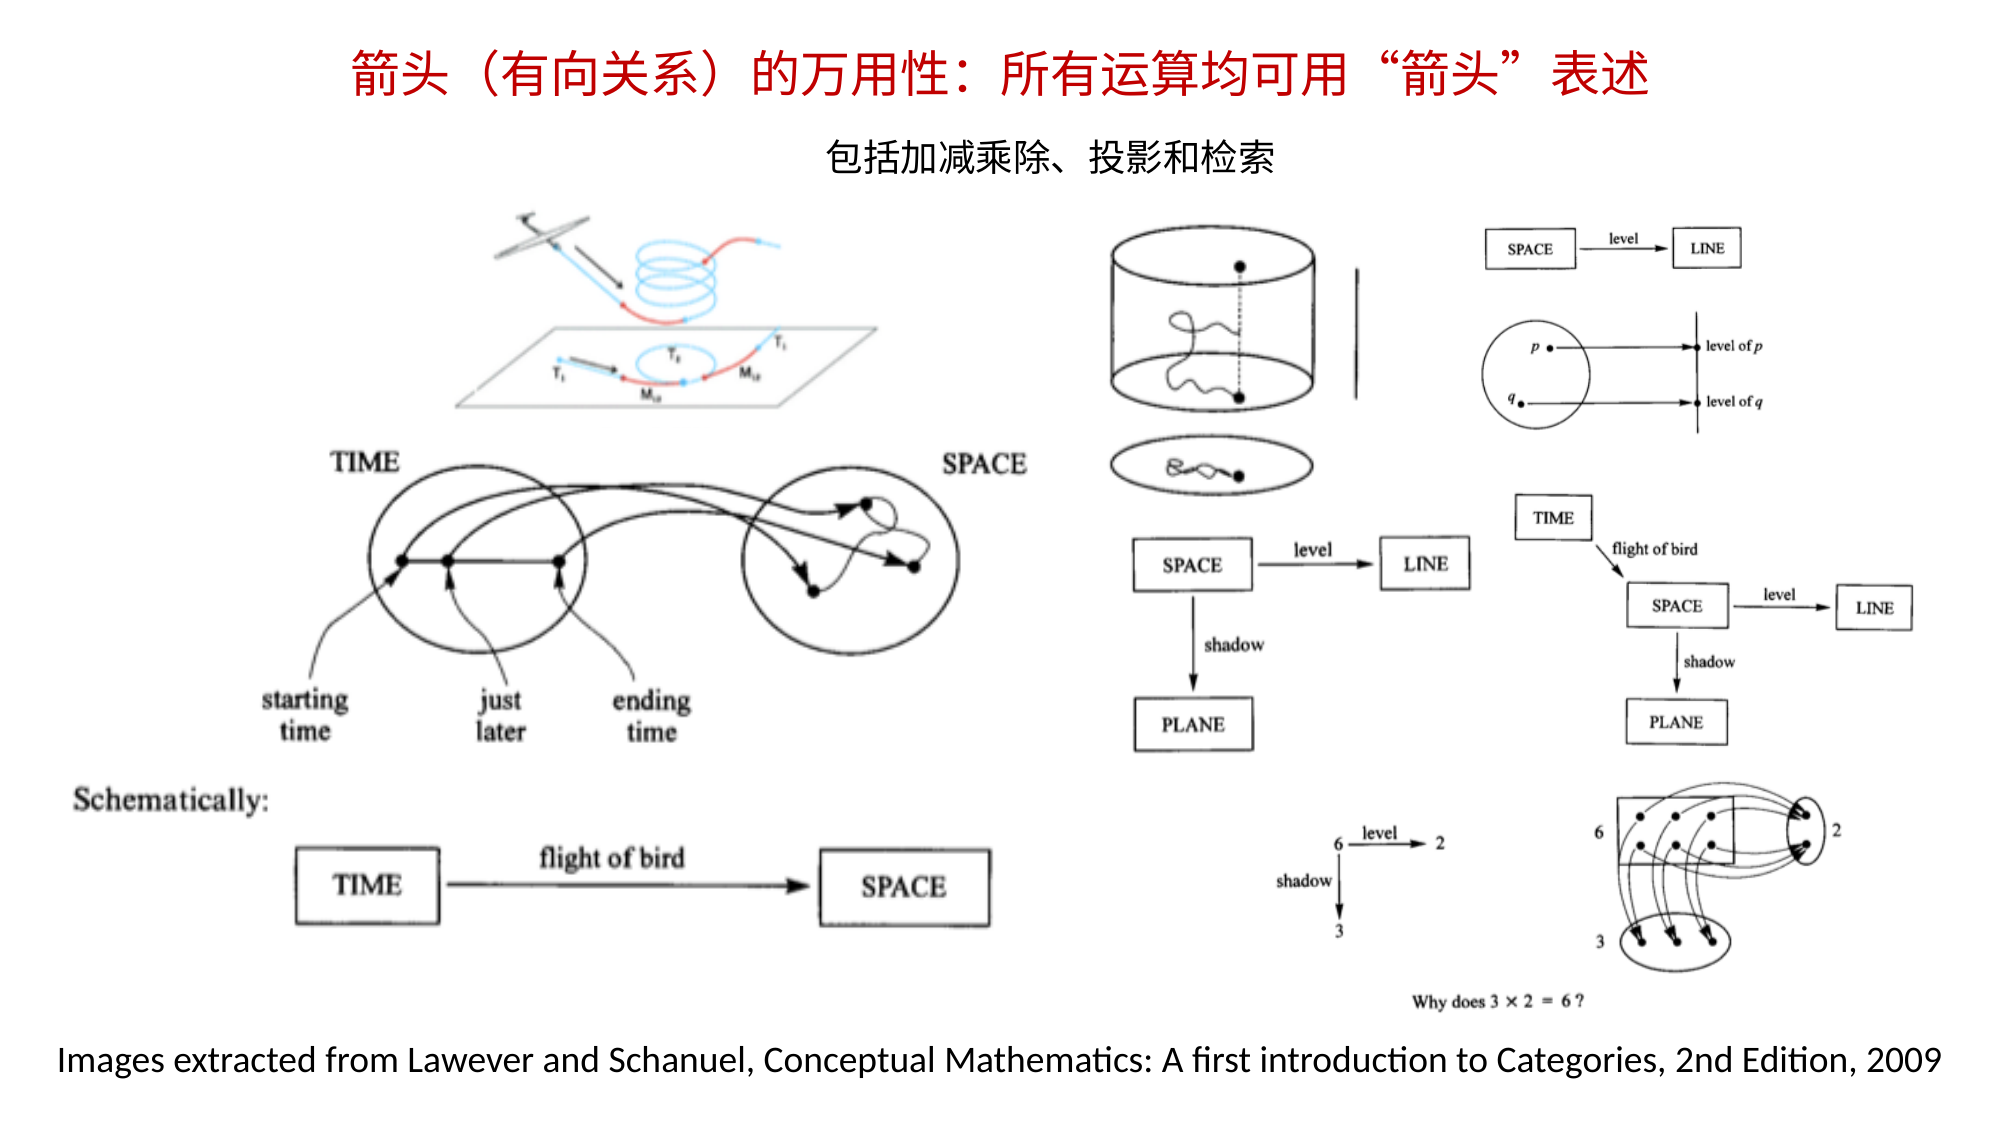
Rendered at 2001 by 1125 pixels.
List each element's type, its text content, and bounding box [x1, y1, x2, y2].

text_box Images extracted from Lawever and Schanuel, Conceptual Mathematics: A first introduction to Categories, 2nd Edition, 2009 [42, 1028, 1959, 1088]
text_box 箭头（有向关系）的万用性：所有运算均可用“箭头”表述 [335, 34, 1666, 110]
picture [1460, 211, 1771, 449]
picture [1504, 486, 1920, 761]
picture [1119, 512, 1849, 1014]
picture [67, 159, 1051, 942]
picture [1092, 211, 1381, 503]
text_box 包括加减乘除、投影和检索 [811, 126, 1291, 186]
